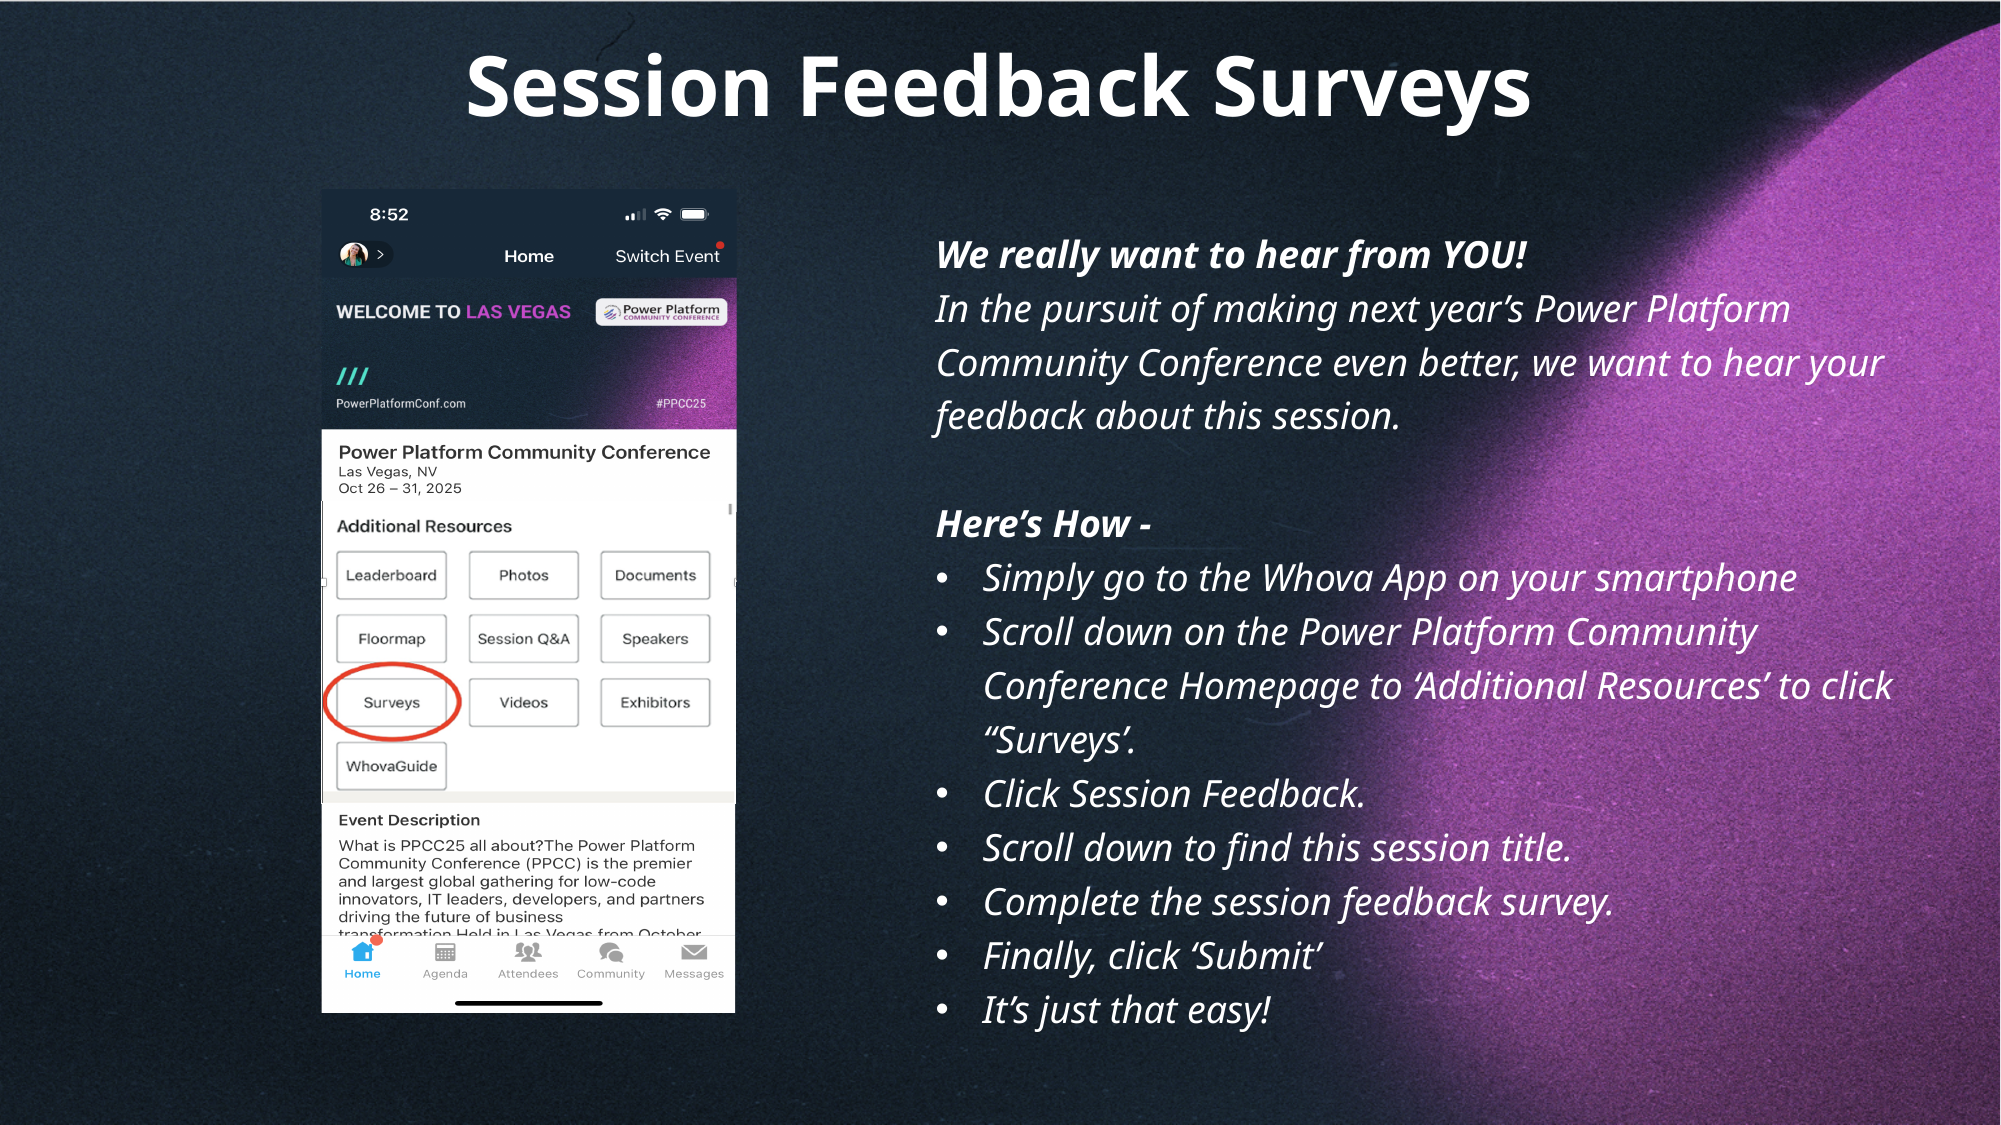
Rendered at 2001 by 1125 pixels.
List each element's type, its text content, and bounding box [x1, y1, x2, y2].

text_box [321, 189, 738, 1014]
picture [0, 0, 2001, 1125]
text_box Session Feedback Surveys [137, 37, 1863, 255]
text_box We really want to hear from YOU! In the pursuit of making next year’s Power Platform Community Conference even better, we want to hear your feedback about this session. Here’s How - Simply go to the Whova App on your smartphone Scroll down on the Power Platform Community Conference Homepage to ‘Additional Resources’ to click “Surveys’. Click Session Feedback. Scroll down to find this session title. Complete the session feedback survey. Finally, click ‘Submit’ It’s just that easy! [920, 214, 1921, 1059]
